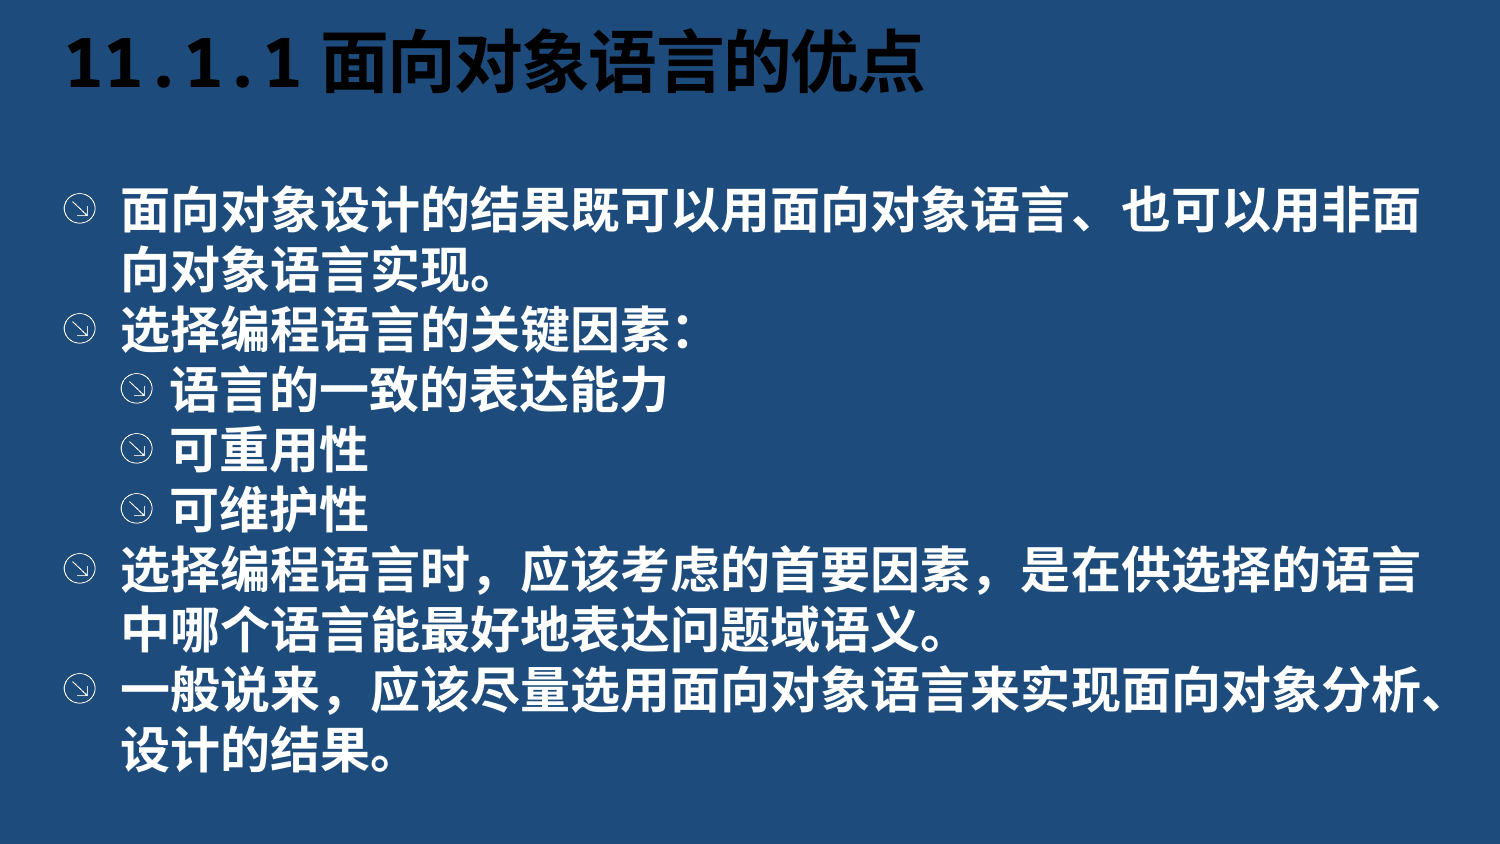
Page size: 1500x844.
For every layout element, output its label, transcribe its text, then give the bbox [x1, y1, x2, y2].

title 11.1.1面向对象语言的优点 [63, 28, 1436, 104]
picture [63, 552, 96, 584]
list 面向对象设计的结果既可以用面向对象语言、也可以用非面向对象语言实现。 选择编程语言的关键因素： 语言的一致的表达能力 可重用性 可维护性 选择编程语言时，应该考虑的首要因素，是在供选择的语言中哪个语言能最好地表达问题域语义。 一般说来，应该尽量选用面向对象语言来实现面向对象分析、设计的结果。 [63, 178, 1436, 784]
picture [63, 192, 96, 224]
picture [63, 312, 96, 344]
picture [120, 492, 153, 524]
picture [120, 372, 153, 404]
picture [120, 432, 153, 464]
picture [63, 672, 96, 704]
